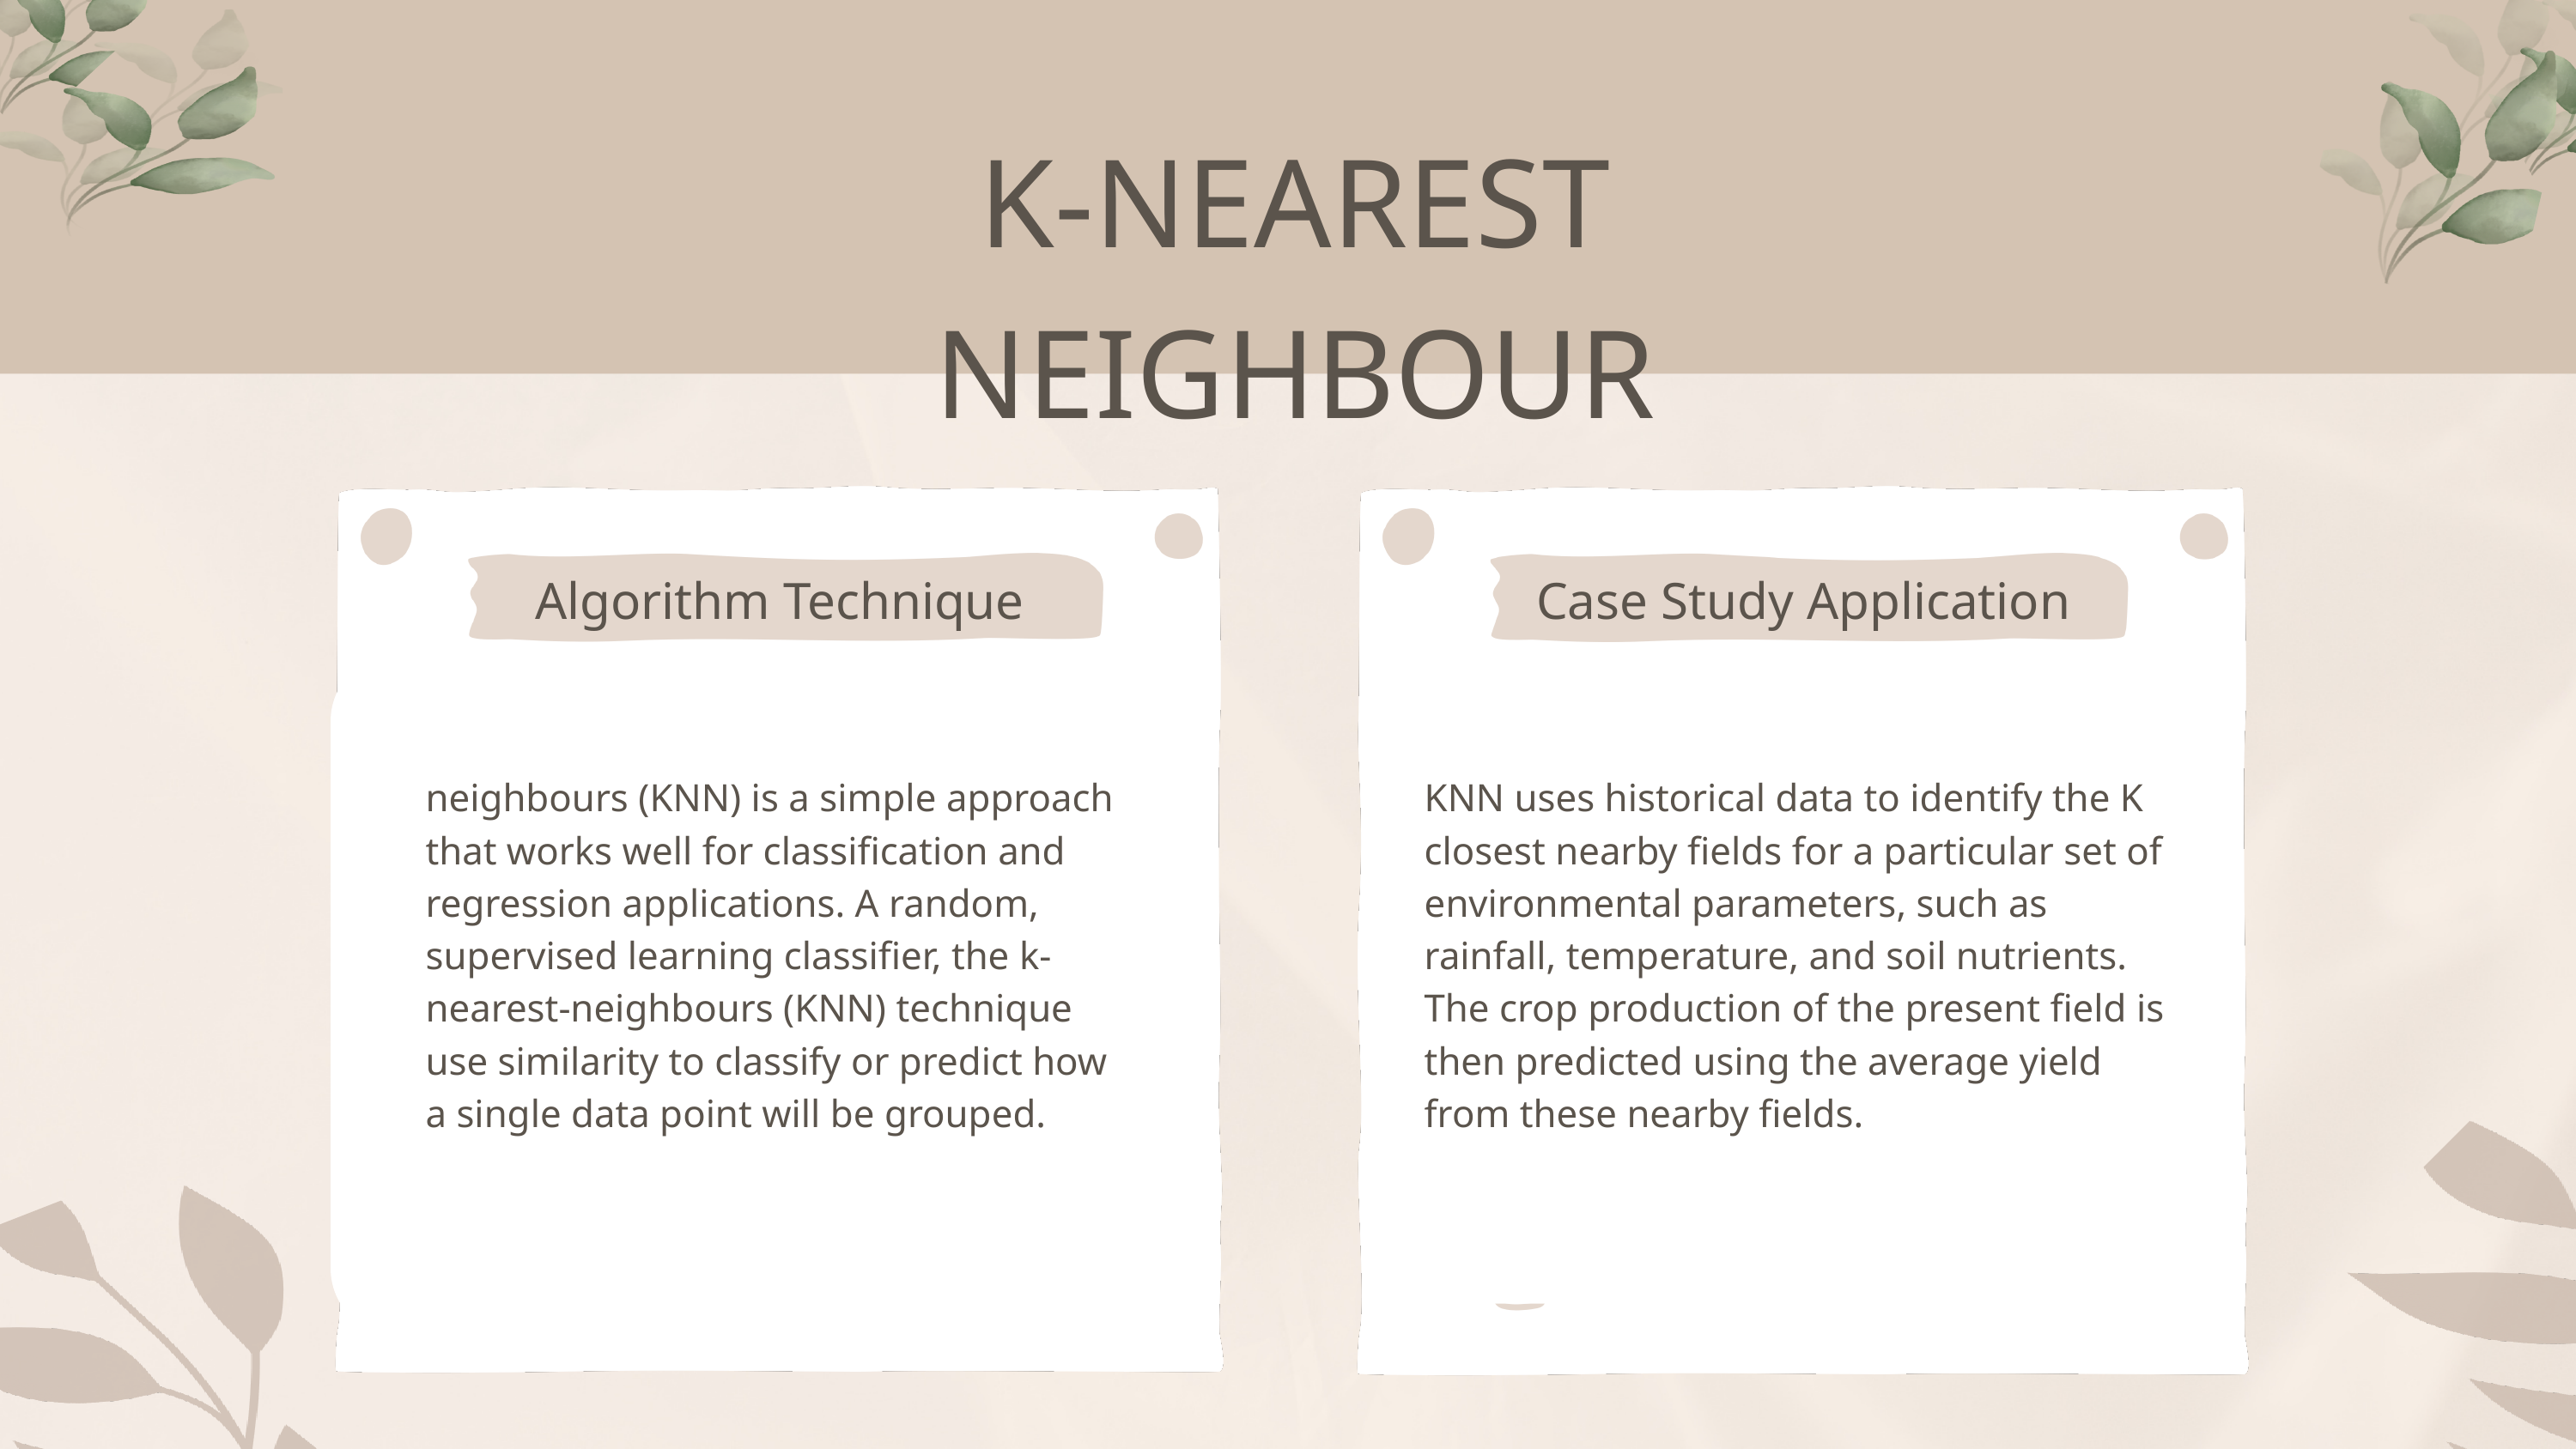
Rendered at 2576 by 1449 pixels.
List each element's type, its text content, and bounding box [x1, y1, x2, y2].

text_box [1371, 652, 1846, 1304]
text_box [0, 0, 308, 308]
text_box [2267, 0, 2576, 330]
text_box [1352, 483, 2254, 1377]
text_box Case Study Application [1416, 559, 2190, 630]
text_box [330, 652, 714, 1337]
text_box neighbours (KNN) is a simple approach that works well for classification and regression applications. A random, supervised learning classifier, the k-nearest-neighbours (KNN) technique use similarity to classify or predict how a single data point will be grouped. [718, 767, 1126, 1188]
text_box KNN uses historical data to identify the K closest nearby fields for a particular set of environmental parameters, such as rainfall, temperature, and soil nutrients. The crop production of the present field is then predicted using the average yield from these nearby fields. [1850, 767, 2183, 1188]
text_box Algorithm Technique [362, 559, 1197, 630]
text_box [331, 483, 1229, 1373]
text_box [0, 1131, 361, 1449]
text_box K-NEAREST NEIGHBOUR [623, 384, 1968, 443]
text_box [2142, 1088, 2576, 1449]
text_box [0, 384, 2576, 1449]
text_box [0, 0, 2576, 374]
